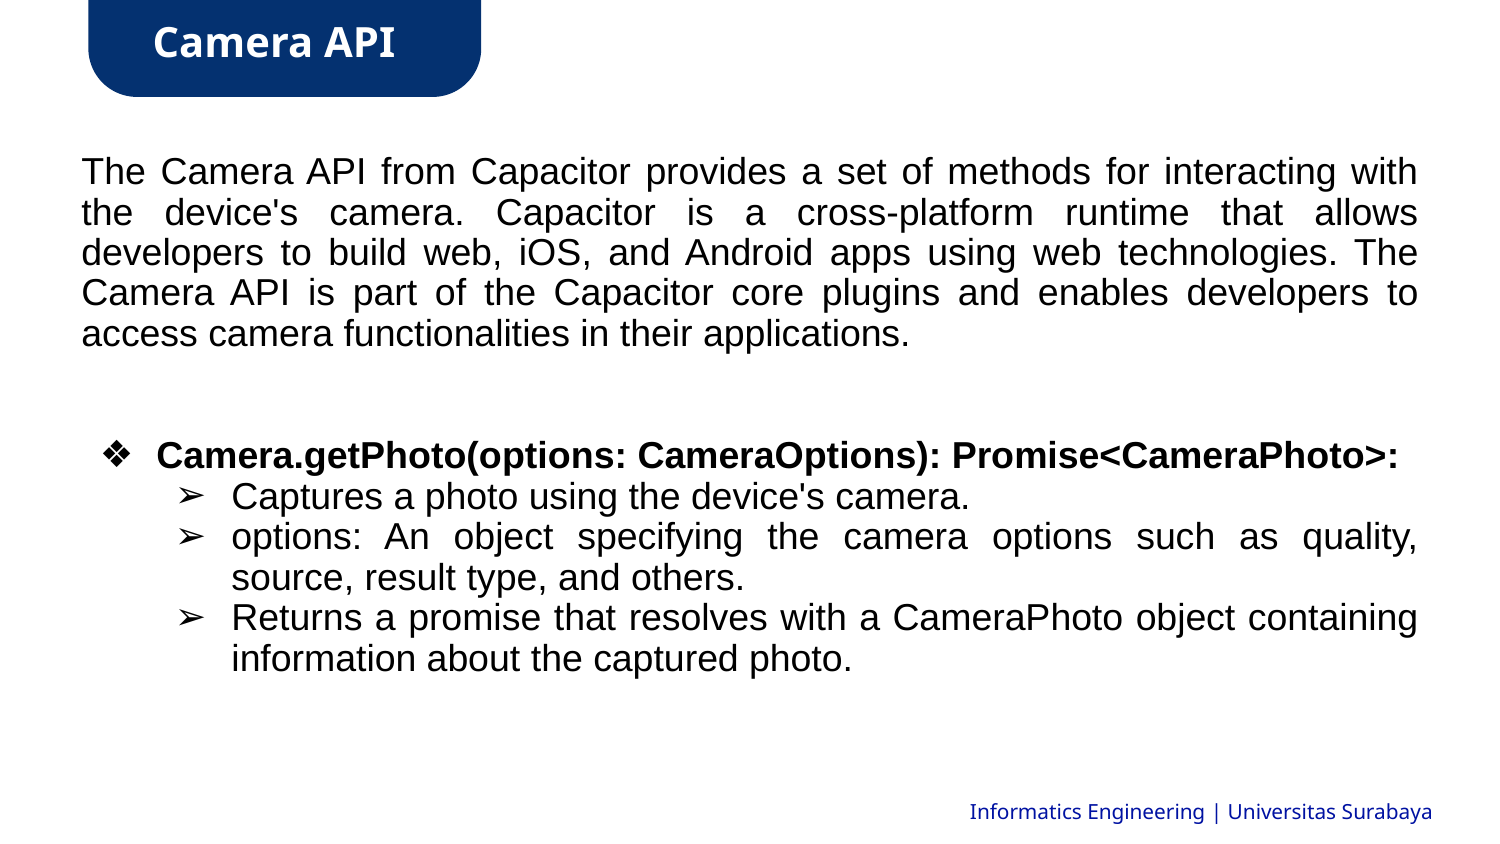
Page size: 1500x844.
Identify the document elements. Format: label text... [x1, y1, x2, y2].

text_box The Camera API from Capacitor provides a set of methods for interacting with the device's camera. Capacitor is a cross-platform runtime that allows developers to build web, iOS, and Android apps using web technologies. The Camera API is part of the Capacitor core plugins and enables developers to access camera functionalities in their applications. Camera.getPhoto(options: CameraOptions): Promise<CameraPhoto>: Captures a photo using the device's camera. options: An object specifying the camera options such as quality, source, result type, and others. Returns a promise that resolves with a CameraPhoto object containing information about the captured photo. [81, 150, 1419, 741]
text_box Camera API [88, 0, 482, 97]
text_box Informatics Engineering | Universitas Surabaya [953, 791, 1448, 828]
